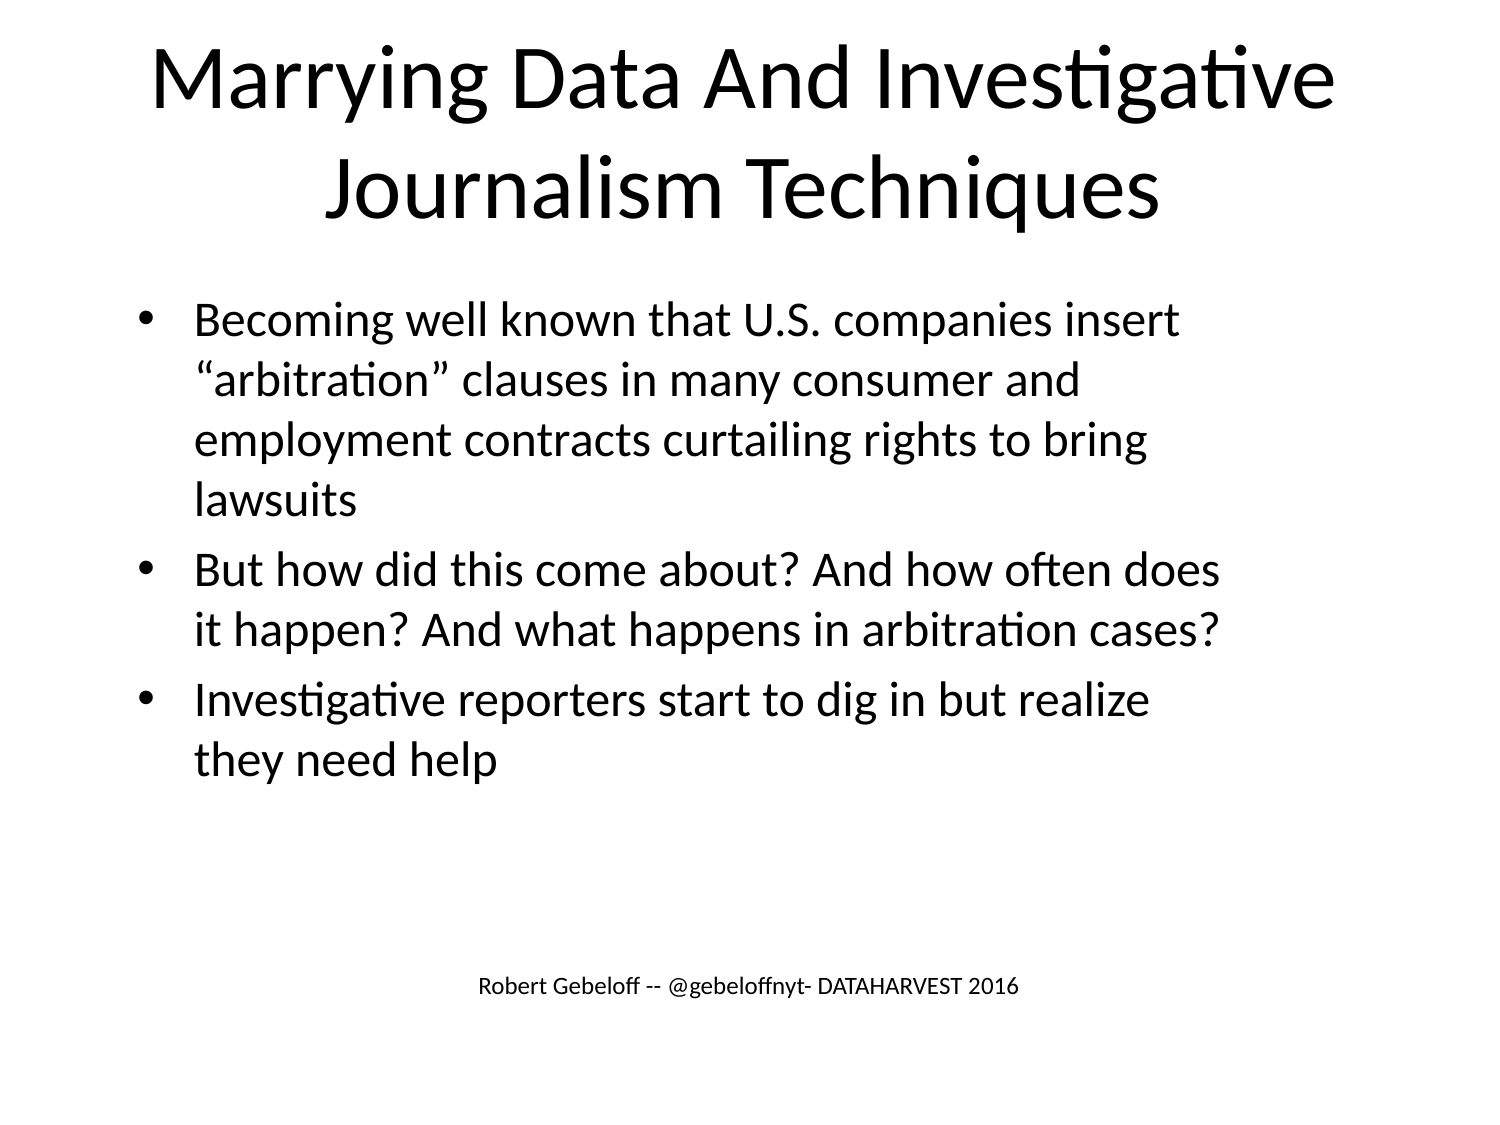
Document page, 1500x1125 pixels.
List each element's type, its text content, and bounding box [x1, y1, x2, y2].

subtitle Becoming well known that U.S. companies insert “arbitration” clauses in many consumer and employment contracts curtailing rights to bring lawsuits But how did this come about? And how often does it happen? And what happens in arbitration cases? Investigative reporters start to dig in but realize they need help [122, 279, 1248, 938]
text_box Robert Gebeloff -- @gebeloffnyt- DATAHARVEST 2016 [125, 961, 1374, 1007]
title Marrying Data And Investigative Journalism Techniques [125, 1, 1363, 252]
